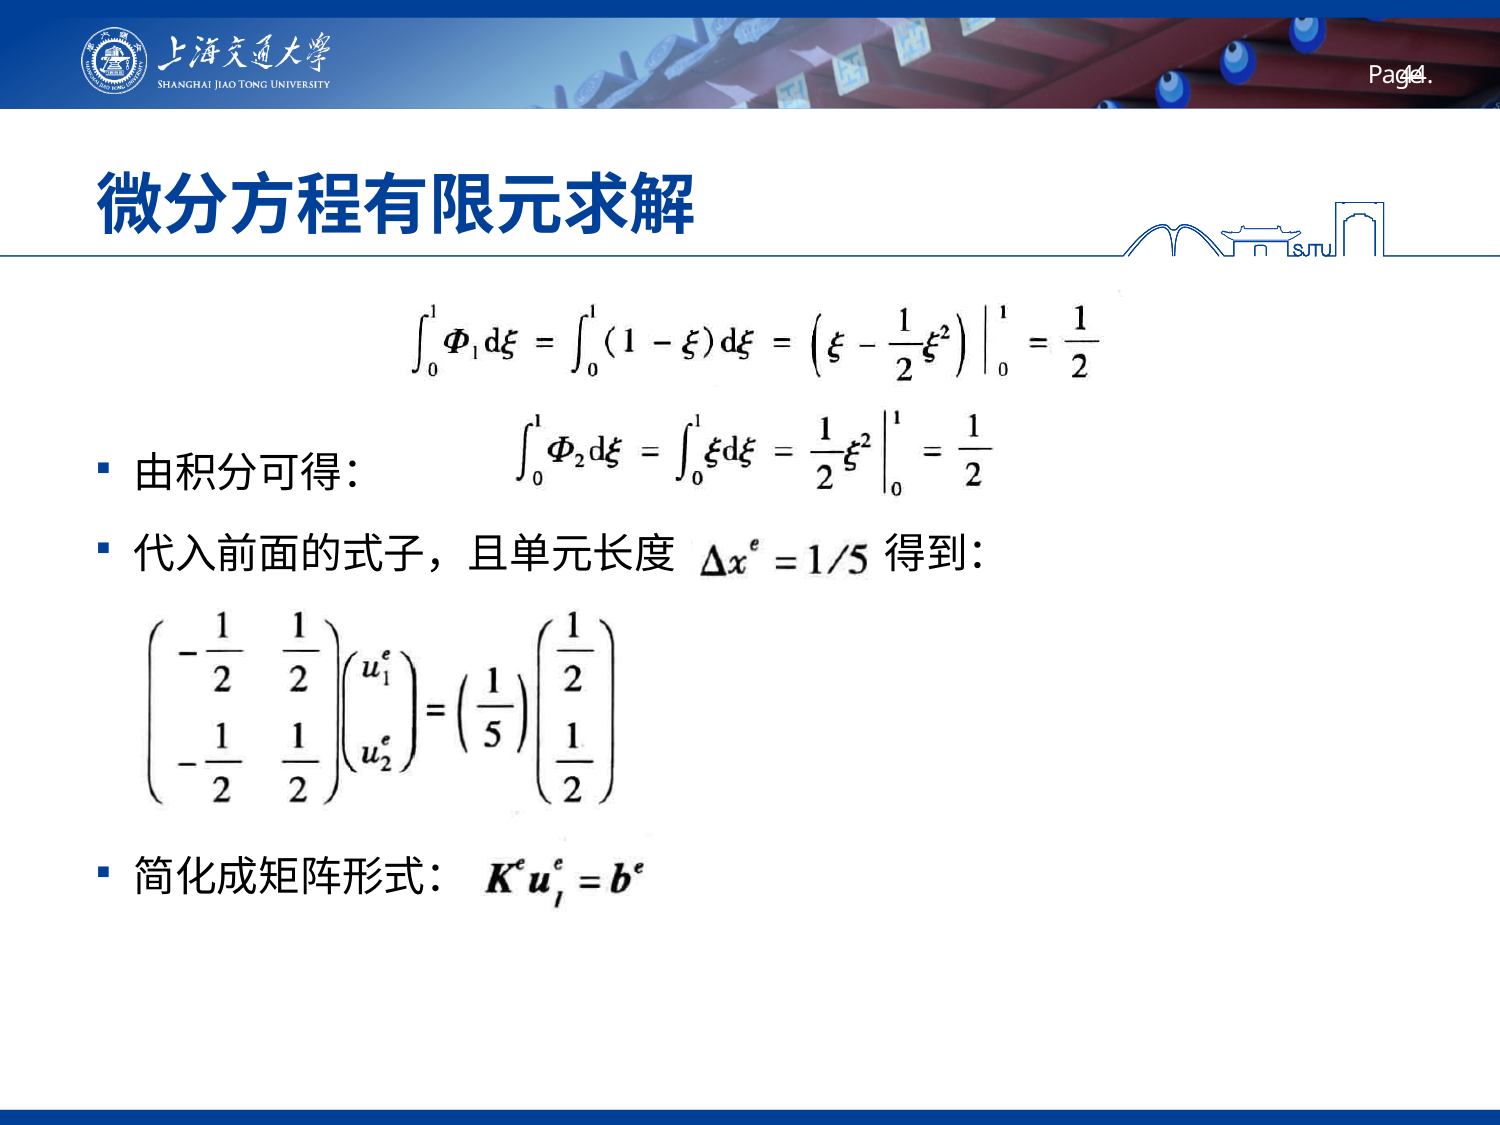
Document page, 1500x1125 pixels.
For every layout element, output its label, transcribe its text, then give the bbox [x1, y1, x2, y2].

picture [445, 832, 692, 920]
picture [120, 601, 660, 829]
list 由积分可得： 代入前面的式子，且单元长度 ，得到： 简化成矩阵形式： [81, 276, 1455, 1084]
picture [691, 527, 875, 589]
picture [0, 18, 1500, 109]
title 微分方程有限元求解 [81, 160, 1455, 255]
picture [392, 287, 1128, 506]
